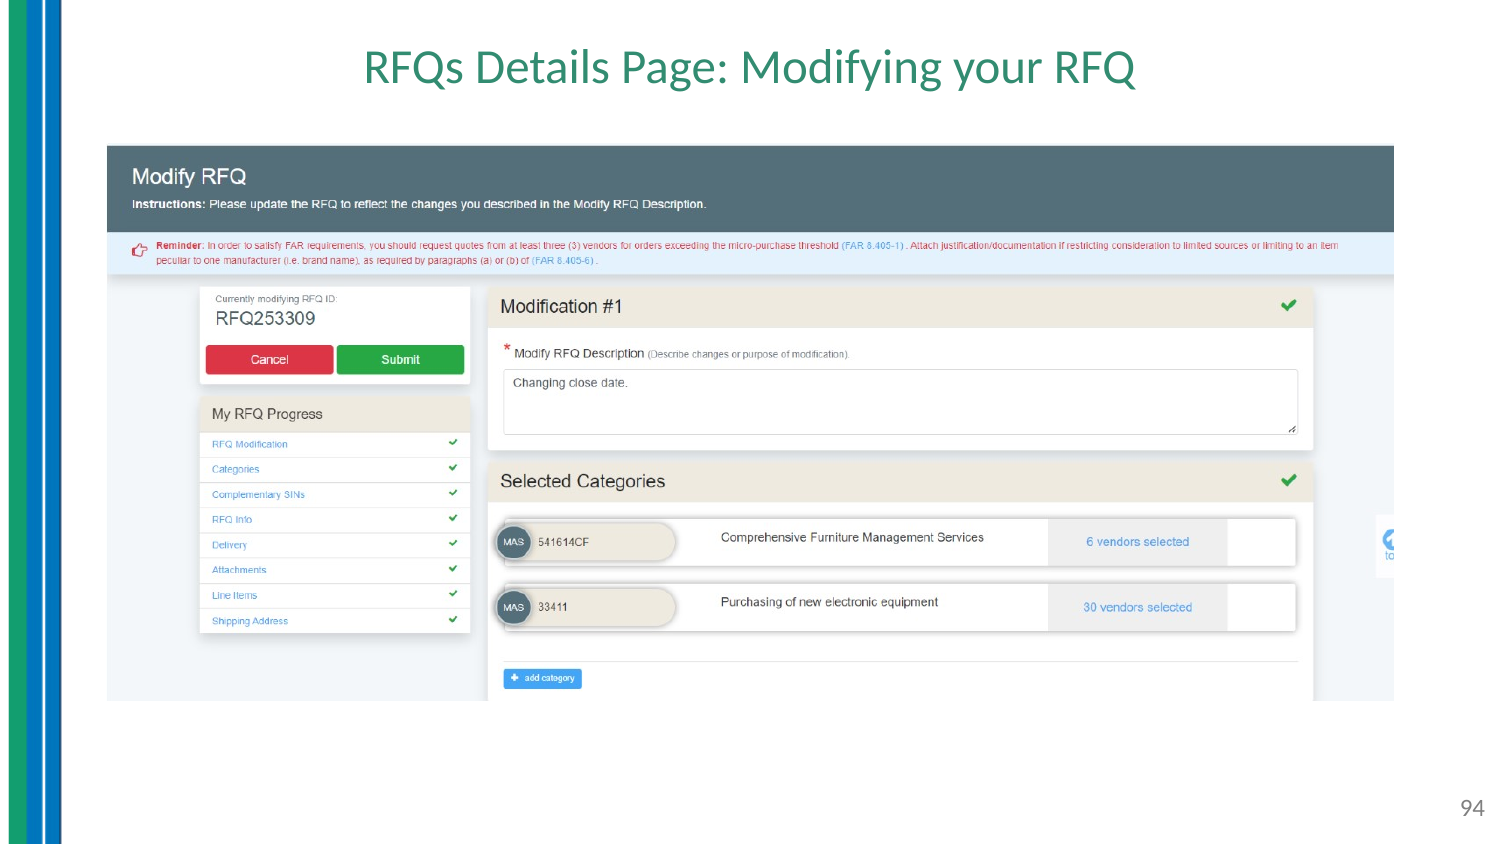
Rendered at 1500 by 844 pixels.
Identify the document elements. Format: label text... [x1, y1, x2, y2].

picture [0, 0, 26, 844]
picture [29, 0, 1500, 844]
title RFQs Details Page: Modifying your RFQ [75, 33, 1425, 102]
